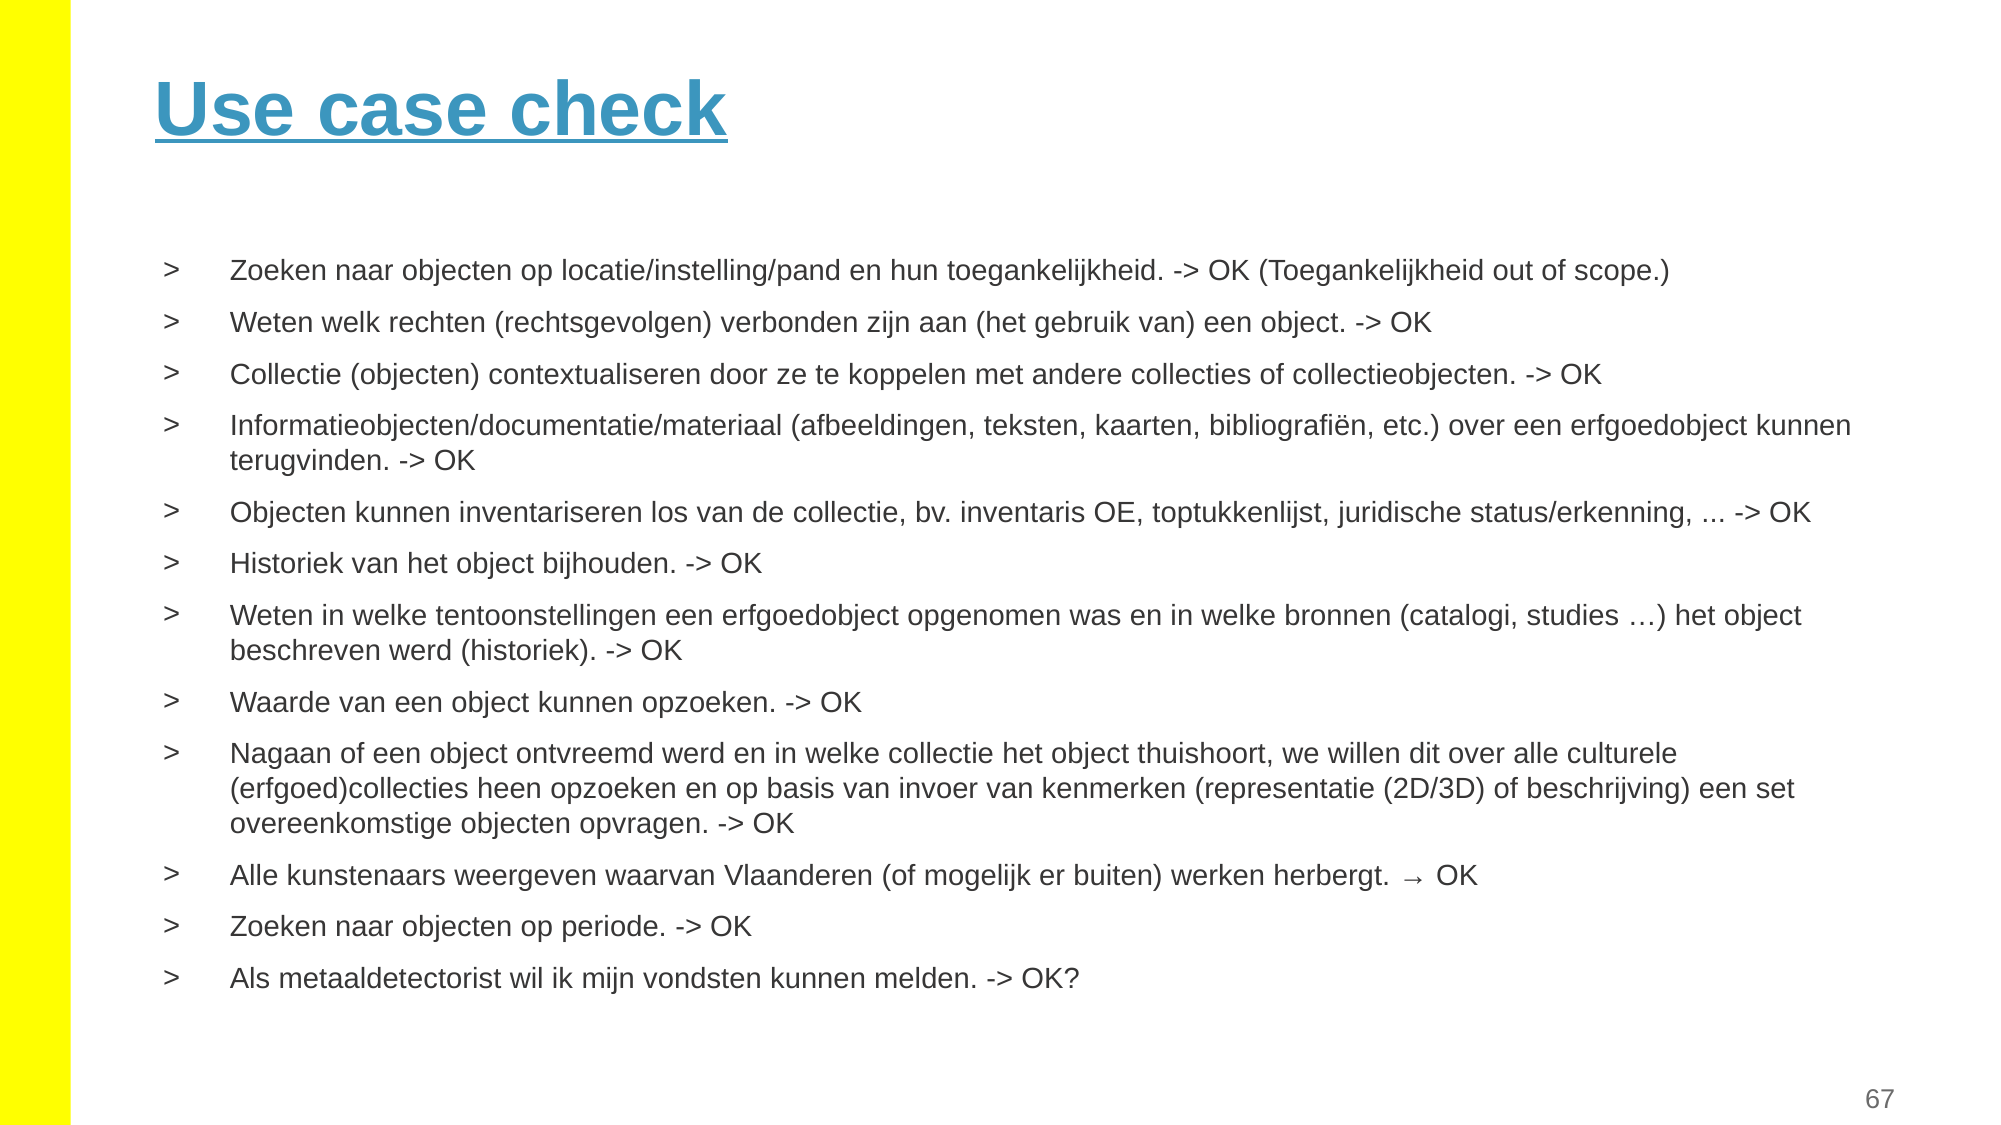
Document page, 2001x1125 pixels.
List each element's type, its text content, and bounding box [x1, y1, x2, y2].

list Zoeken naar objecten op locatie/instelling/pand en hun toegankelijkheid. -> OK (Toegankelijkheid out of scope.) Weten welk rechten (rechtsgevolgen) verbonden zijn aan (het gebruik van) een object. -> OK Collectie (objecten) contextualiseren door ze te koppelen met andere collecties of collectieobjecten. -> OK Informatieobjecten/documentatie/materiaal (afbeeldingen, teksten, kaarten, bibliografiën, etc.) over een erfgoedobject kunnen terugvinden. -> OK Objecten kunnen inventariseren los van de collectie, bv. inventaris OE, toptukkenlijst, juridische status/erkenning, ... -> OK Historiek van het object bijhouden. -> OK Weten in welke tentoonstellingen een erfgoedobject opgenomen was en in welke bronnen (catalogi, studies …) het object beschreven werd (historiek). -> OK Waarde van een object kunnen opzoeken. -> OK Nagaan of een object ontvreemd werd en in welke collectie het object thuishoort, we willen dit over alle culturele (erfgoed)collecties heen opzoeken en op basis van invoer van kenmerken (representatie (2D/3D) of beschrijving) een set overeenkomstige objecten opvragen. -> OK Alle kunstenaars weergeven waarvan Vlaanderen (of mogelijk er buiten) werken herbergt. → OK Zoeken naar objecten op periode. -> OK Als metaaldetectorist wil ik mijn vondsten kunnen melden. -> OK? [137, 243, 1929, 1063]
slide_number 67 [1754, 1075, 1904, 1119]
title Use case check [137, 59, 1863, 222]
